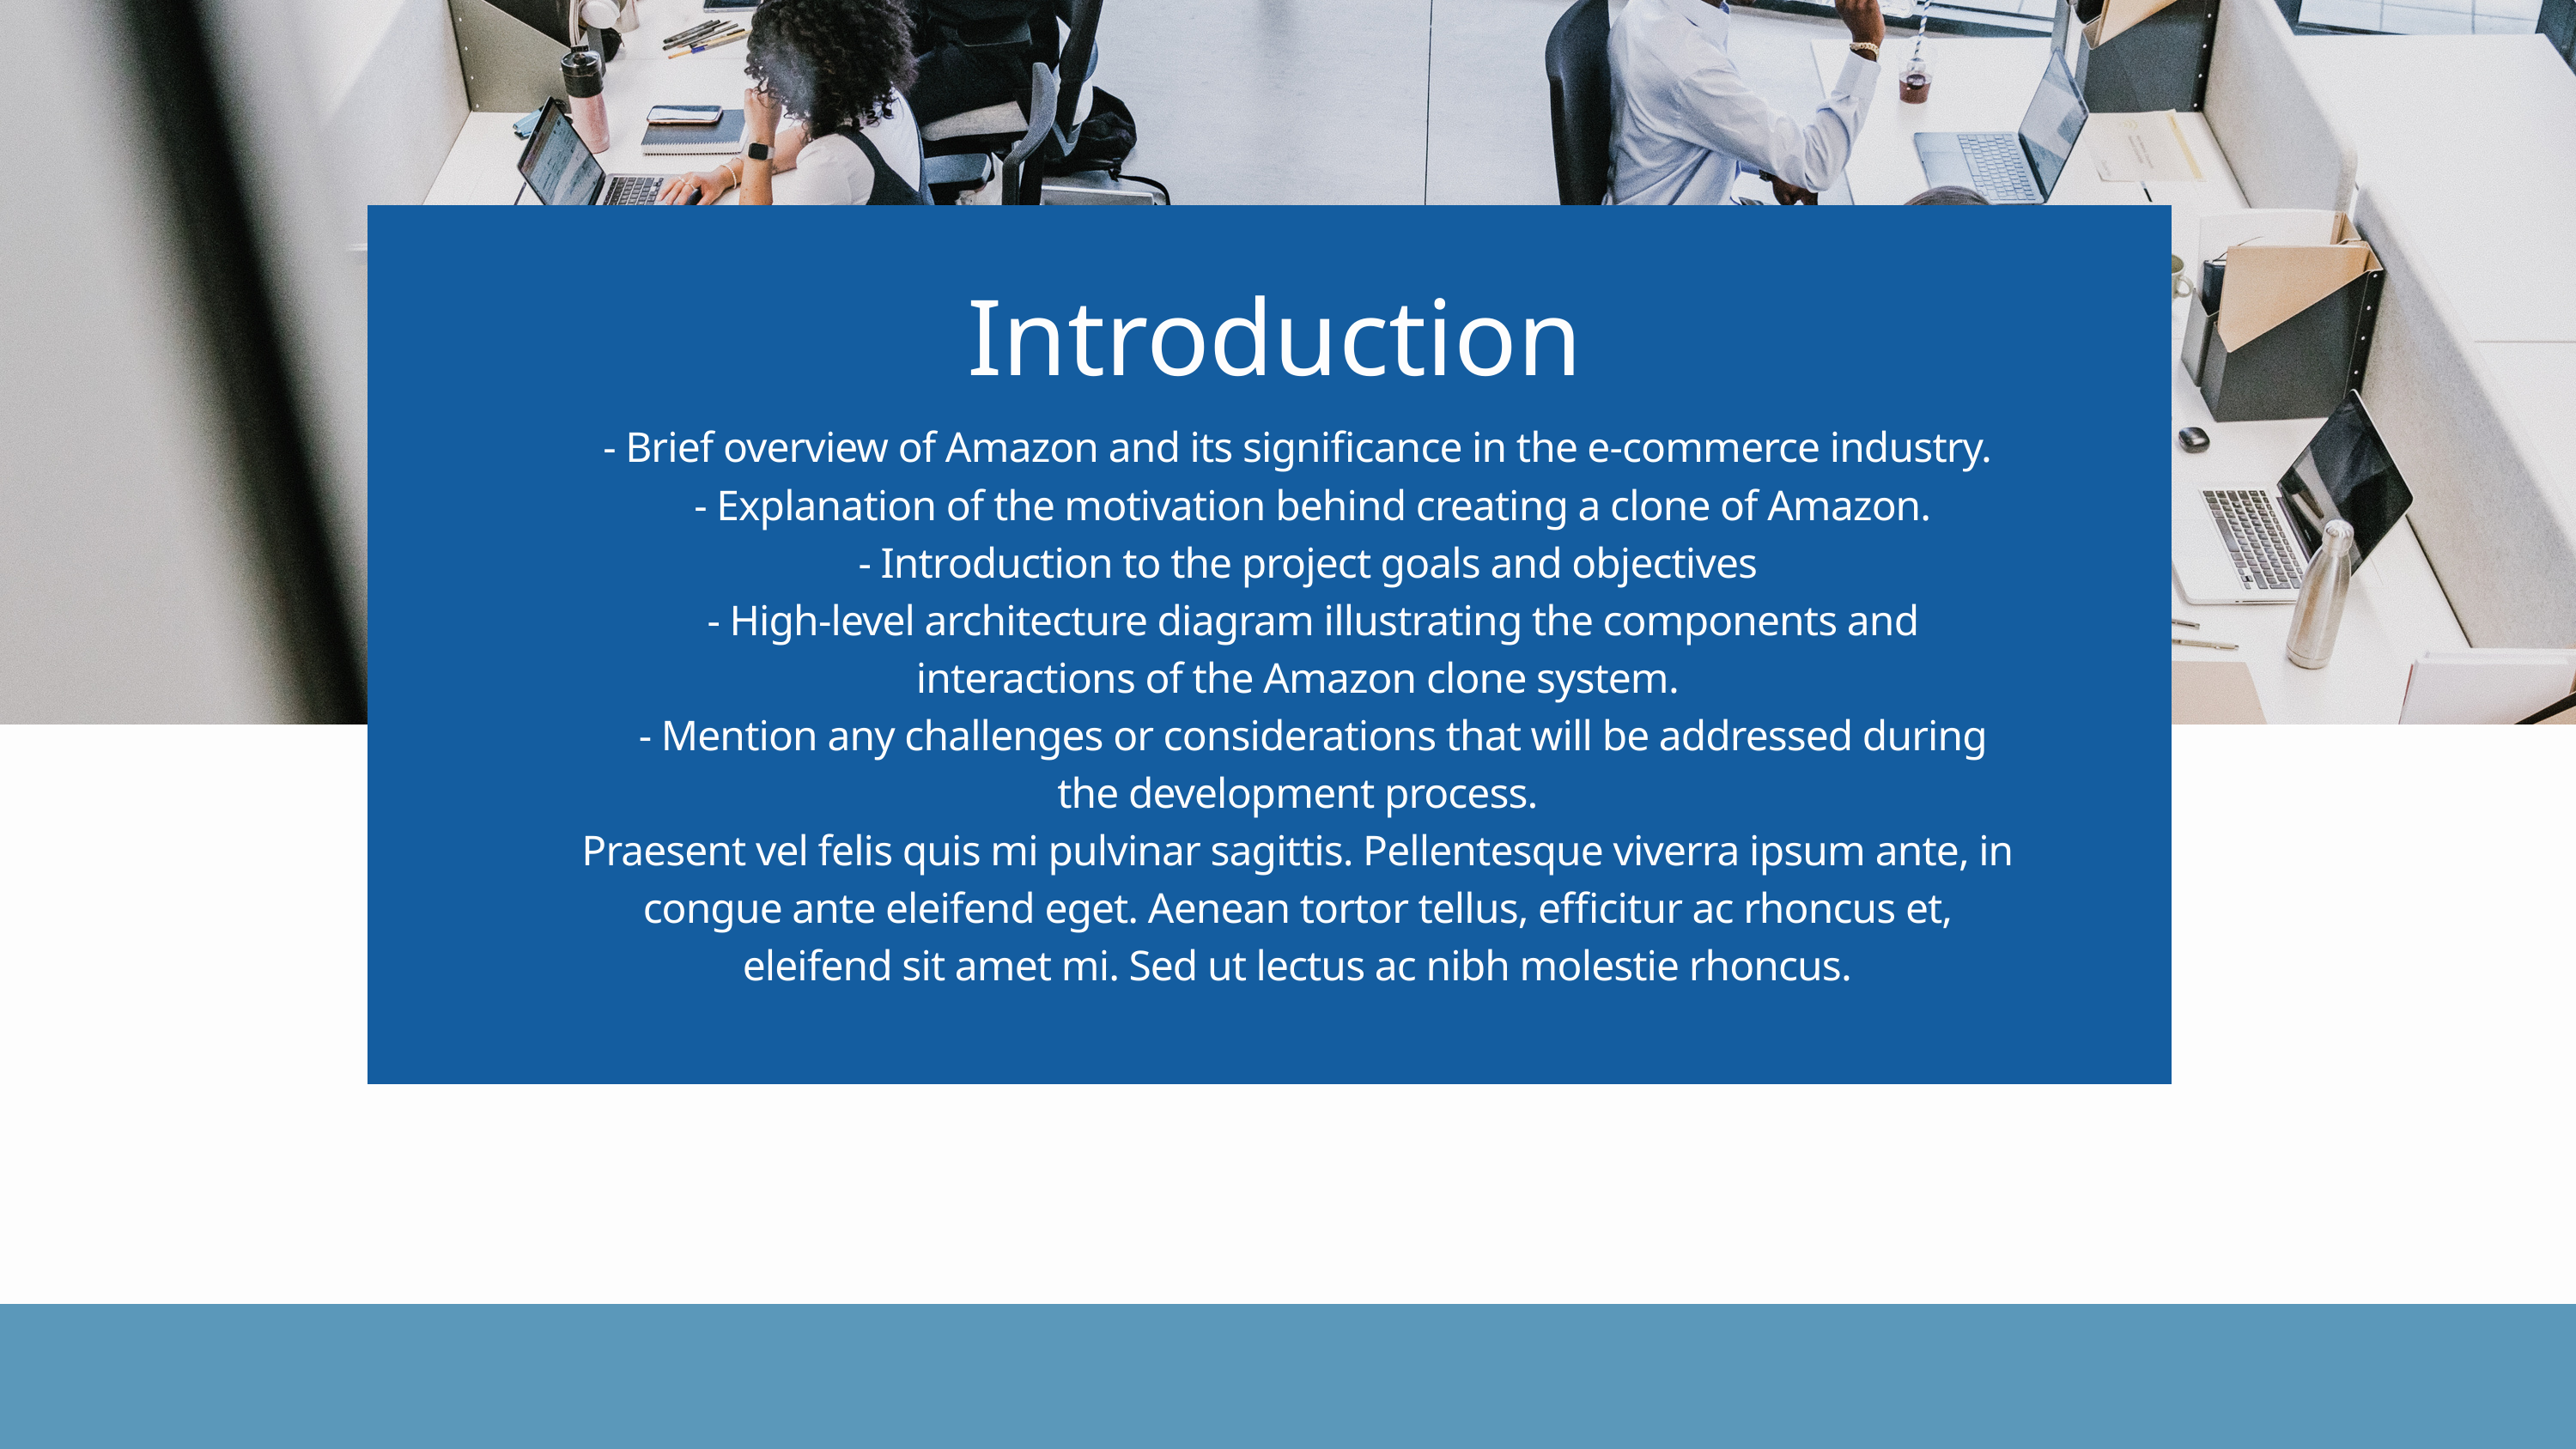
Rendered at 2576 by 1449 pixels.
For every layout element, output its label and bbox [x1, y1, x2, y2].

text_box [0, 1303, 2576, 1449]
text_box [0, 0, 2576, 724]
text_box [368, 204, 2172, 1084]
